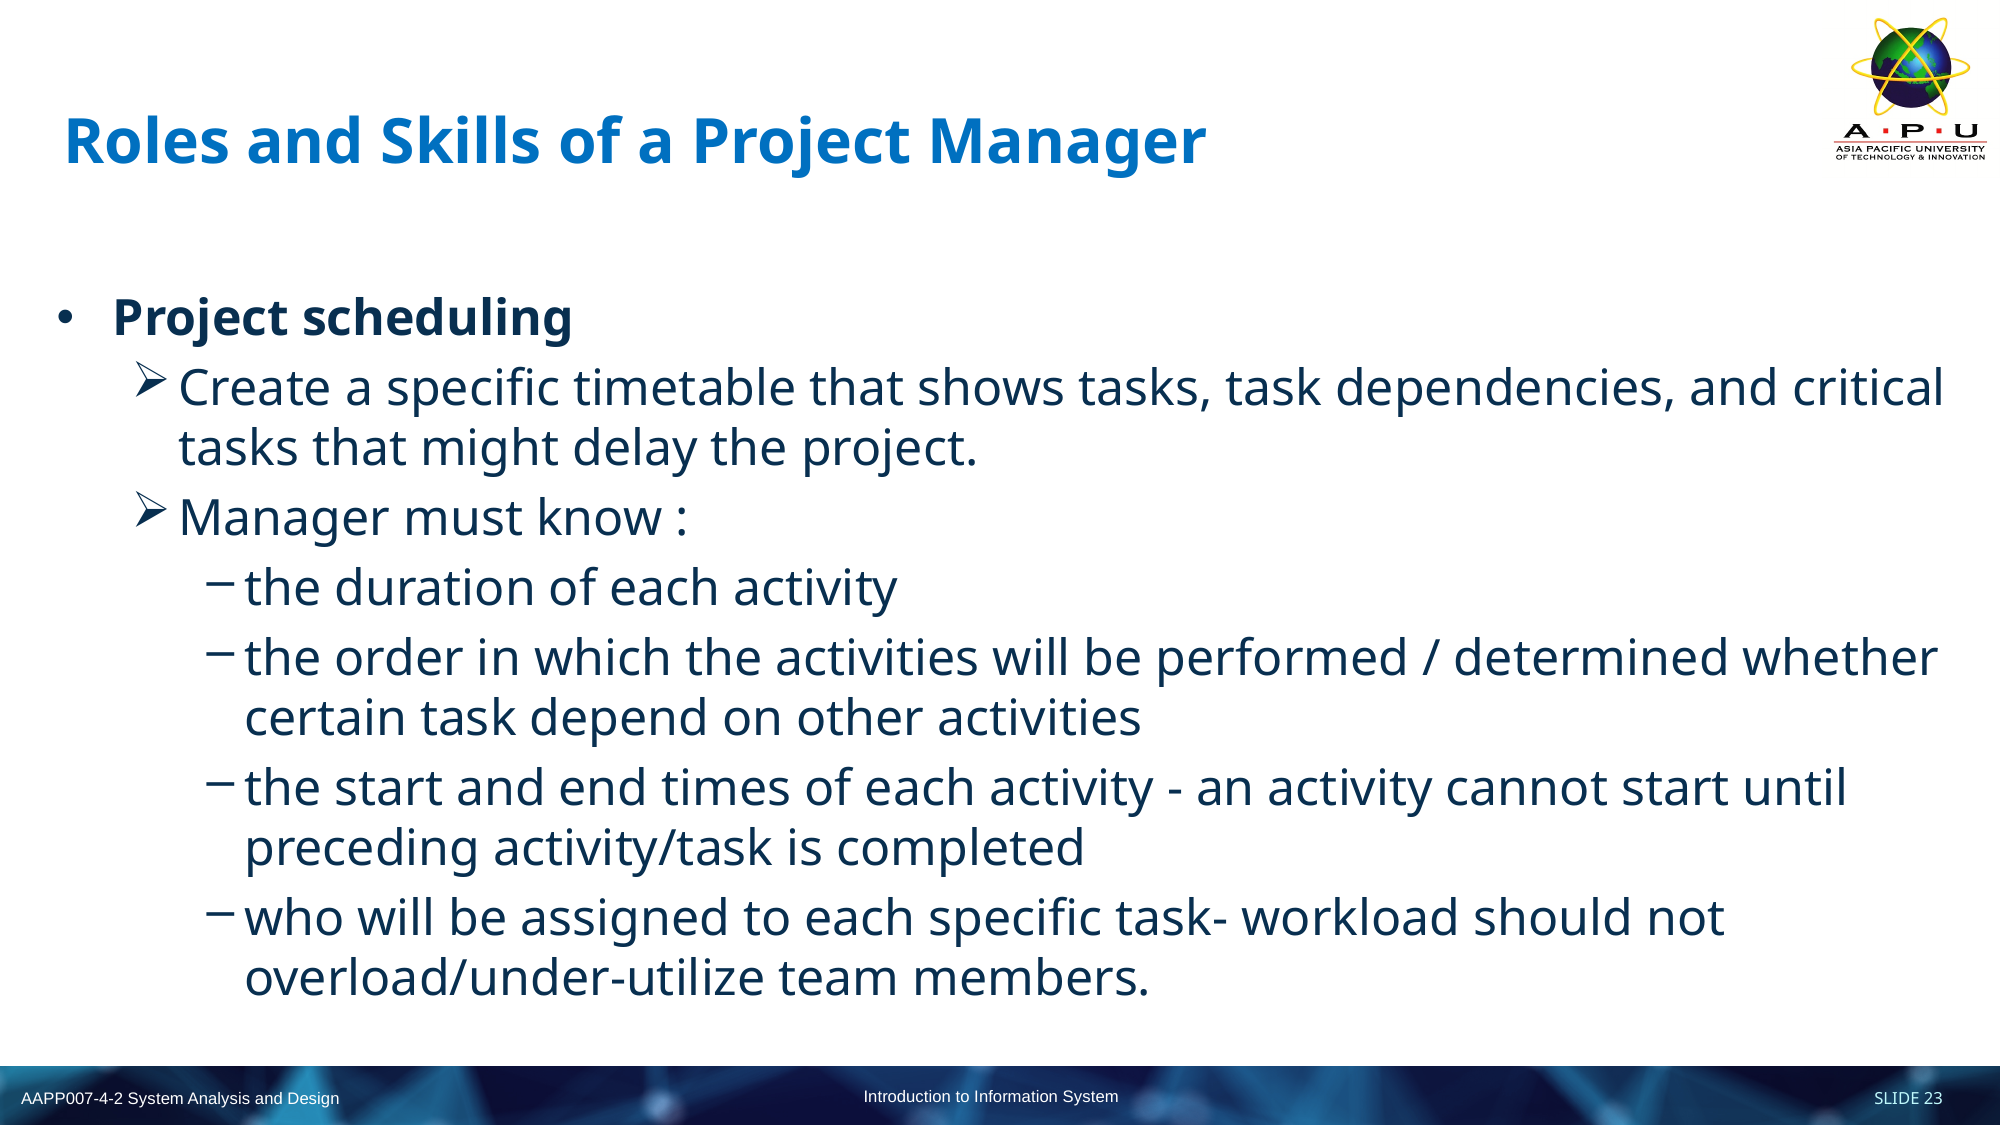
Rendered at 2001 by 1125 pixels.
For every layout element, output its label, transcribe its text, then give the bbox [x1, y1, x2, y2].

title Roles and Skills of a Project Manager [48, 45, 1764, 233]
picture [0, 1066, 2000, 1125]
list Project scheduling Create a specific timetable that shows tasks, task dependencies, and critical tasks that might delay the project. Manager must know : the duration of each activity the order in which the activities will be performed / determined whether certain task depend on other activities the start and end times of each activity - an activity cannot start until preceding activity/task is completed who will be assigned to each specific task- workload should not overload/under-utilize team members. [41, 278, 1969, 1021]
picture [1822, 0, 2000, 178]
